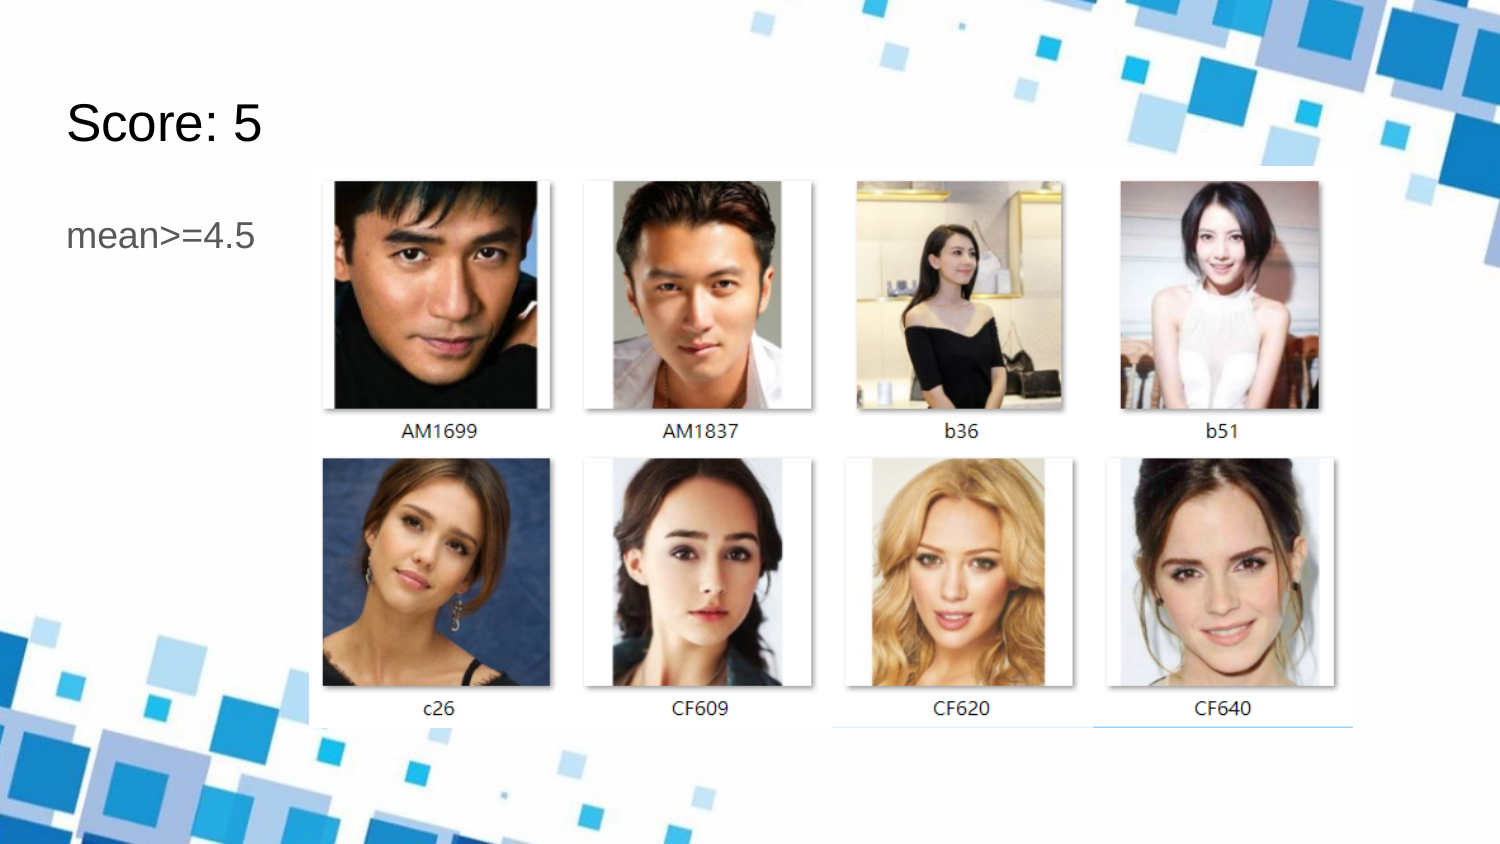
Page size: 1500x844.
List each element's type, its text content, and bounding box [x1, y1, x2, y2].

list mean>=4.5 [51, 189, 1449, 750]
picture [0, 0, 1500, 844]
title Score: 5 [51, 72, 1449, 167]
